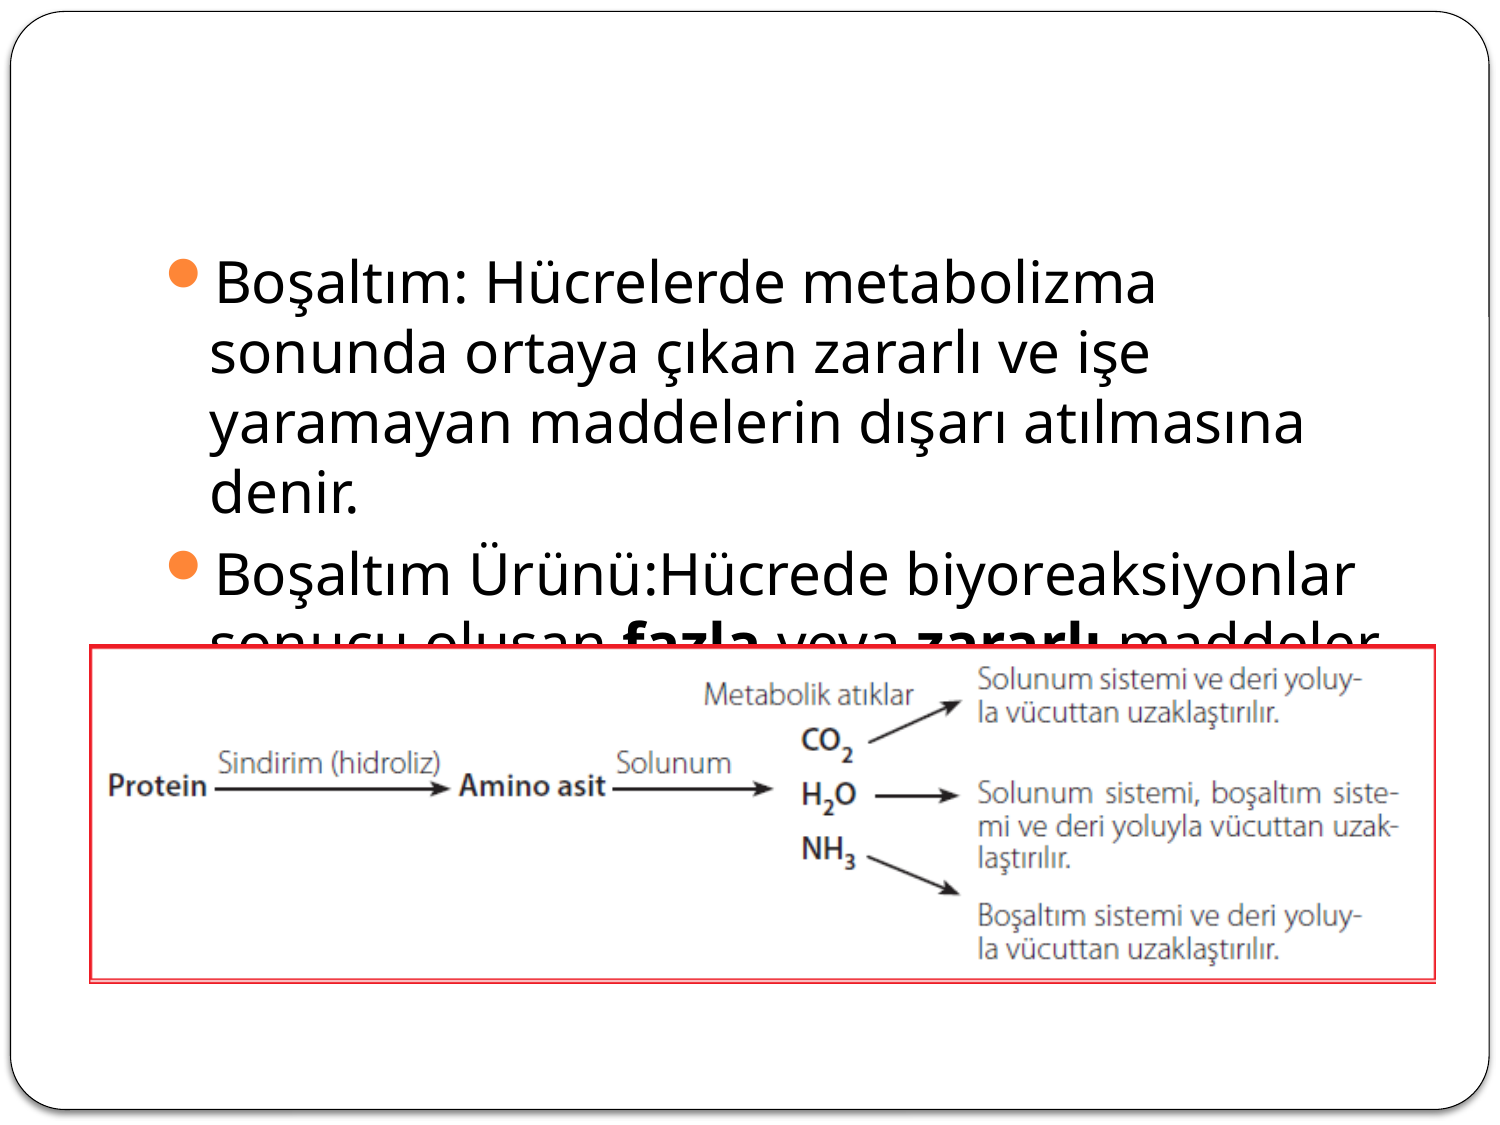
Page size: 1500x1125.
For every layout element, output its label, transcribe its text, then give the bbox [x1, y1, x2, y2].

list Boşaltım: Hücrelerde metabolizma sonunda ortaya çıkan zararlı ve işe yaramayan maddelerin dışarı atılmasına denir. Boşaltım Ürünü:Hücrede biyoreaksiyonlar sonucu oluşan fazla veya zararlı maddeler. [150, 237, 1425, 642]
picture [89, 643, 1436, 984]
